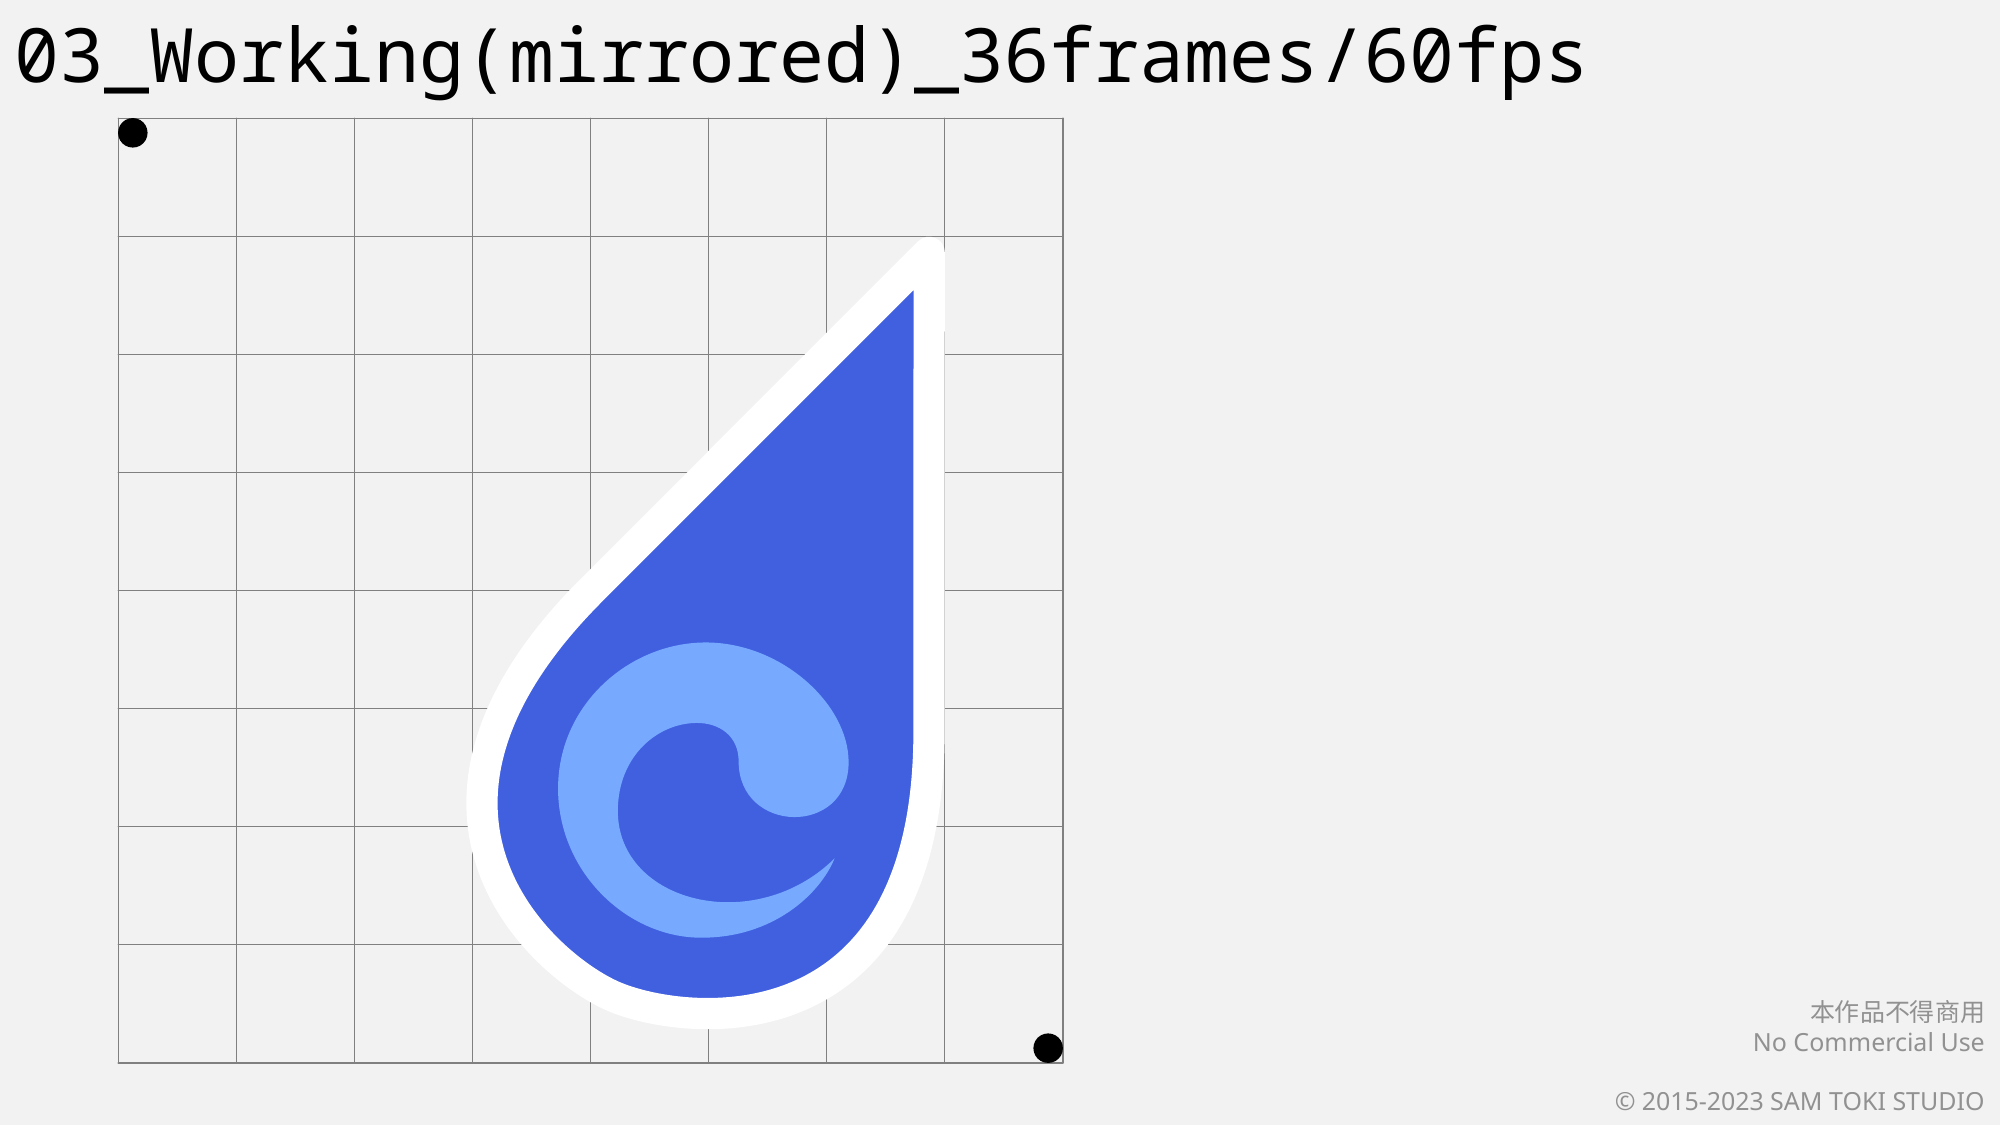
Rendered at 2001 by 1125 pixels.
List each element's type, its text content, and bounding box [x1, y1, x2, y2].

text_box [557, 642, 854, 938]
text_box 03_Working(mirrored)_36frames/60fps [0, 0, 1772, 105]
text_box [118, 118, 1063, 1063]
